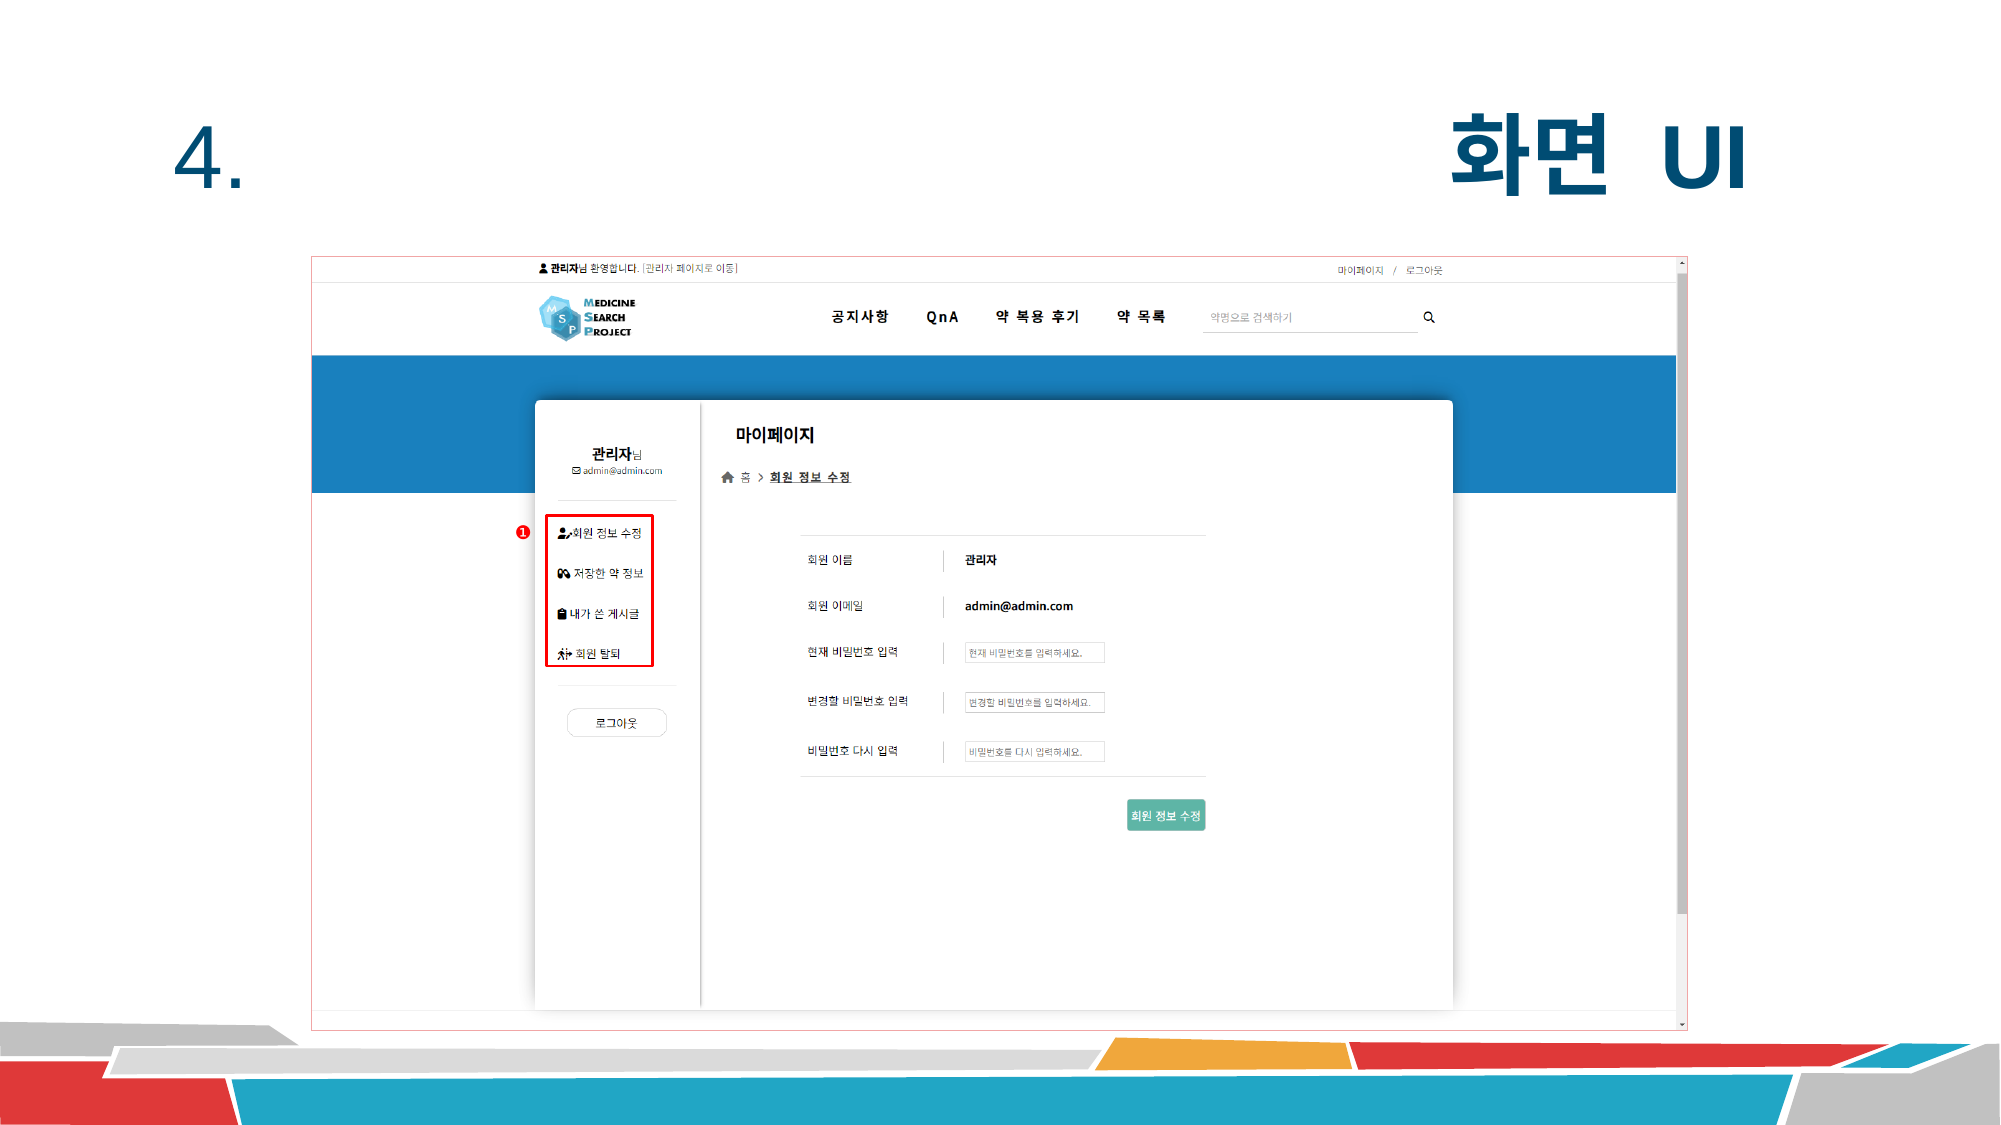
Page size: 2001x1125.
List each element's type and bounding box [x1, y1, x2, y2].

text_box [161, 91, 1765, 216]
picture [311, 256, 1689, 1032]
